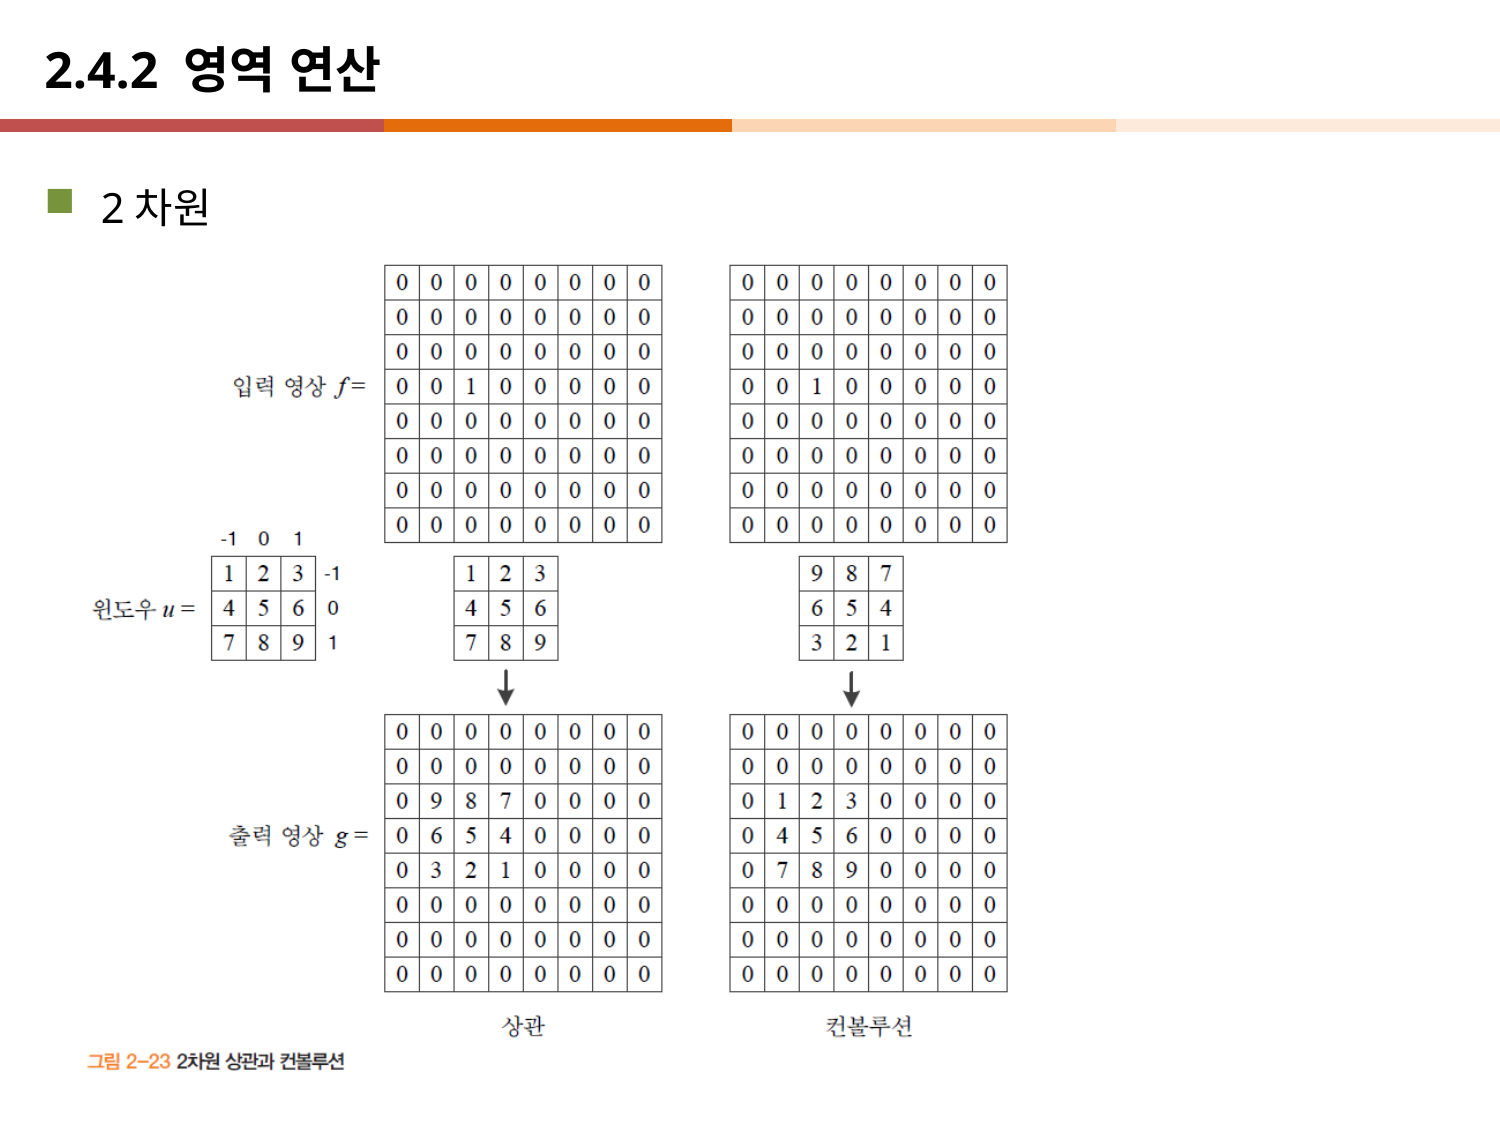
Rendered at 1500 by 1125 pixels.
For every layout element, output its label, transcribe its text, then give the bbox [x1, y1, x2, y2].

list 2차원 [29, 148, 1471, 1083]
title 2.4.2 영역 연산 [29, 23, 1270, 114]
picture [76, 250, 1017, 1079]
